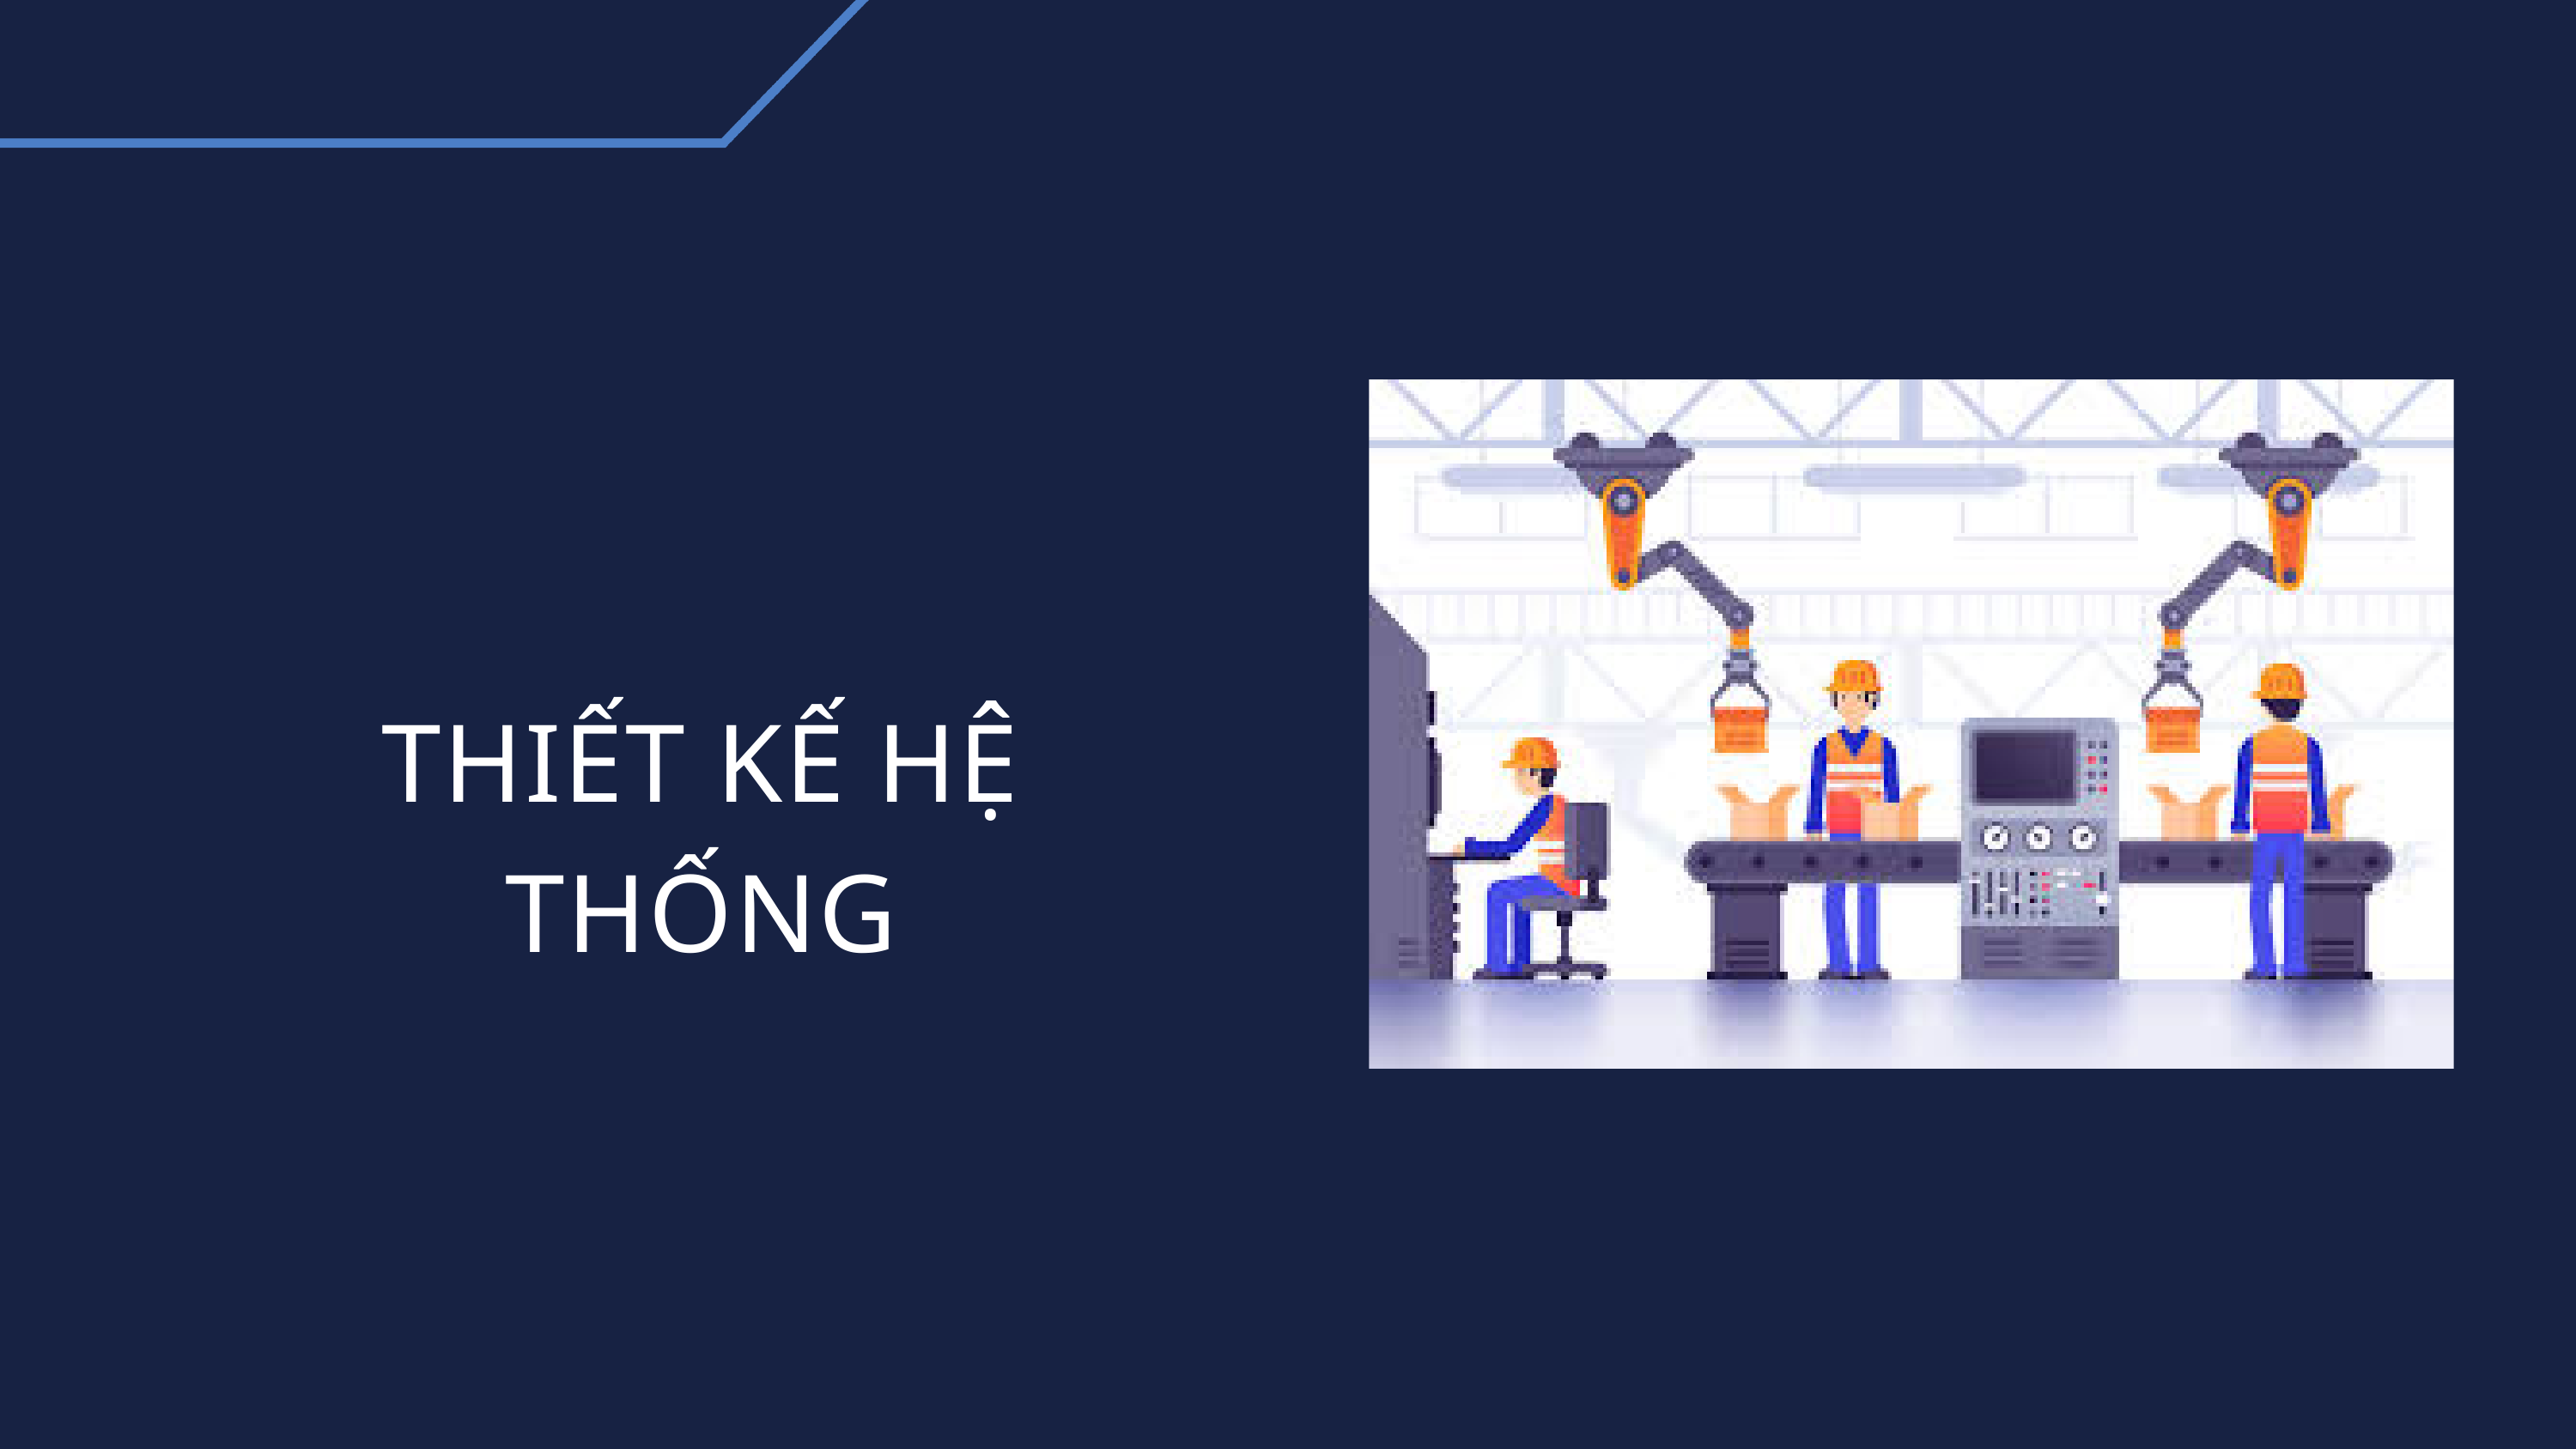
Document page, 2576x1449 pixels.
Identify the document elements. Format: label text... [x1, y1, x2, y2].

text_box THIẾT KẾ HỆ THỐNG [180, 673, 1222, 974]
text_box [0, 0, 996, 167]
text_box [1369, 379, 2454, 1069]
